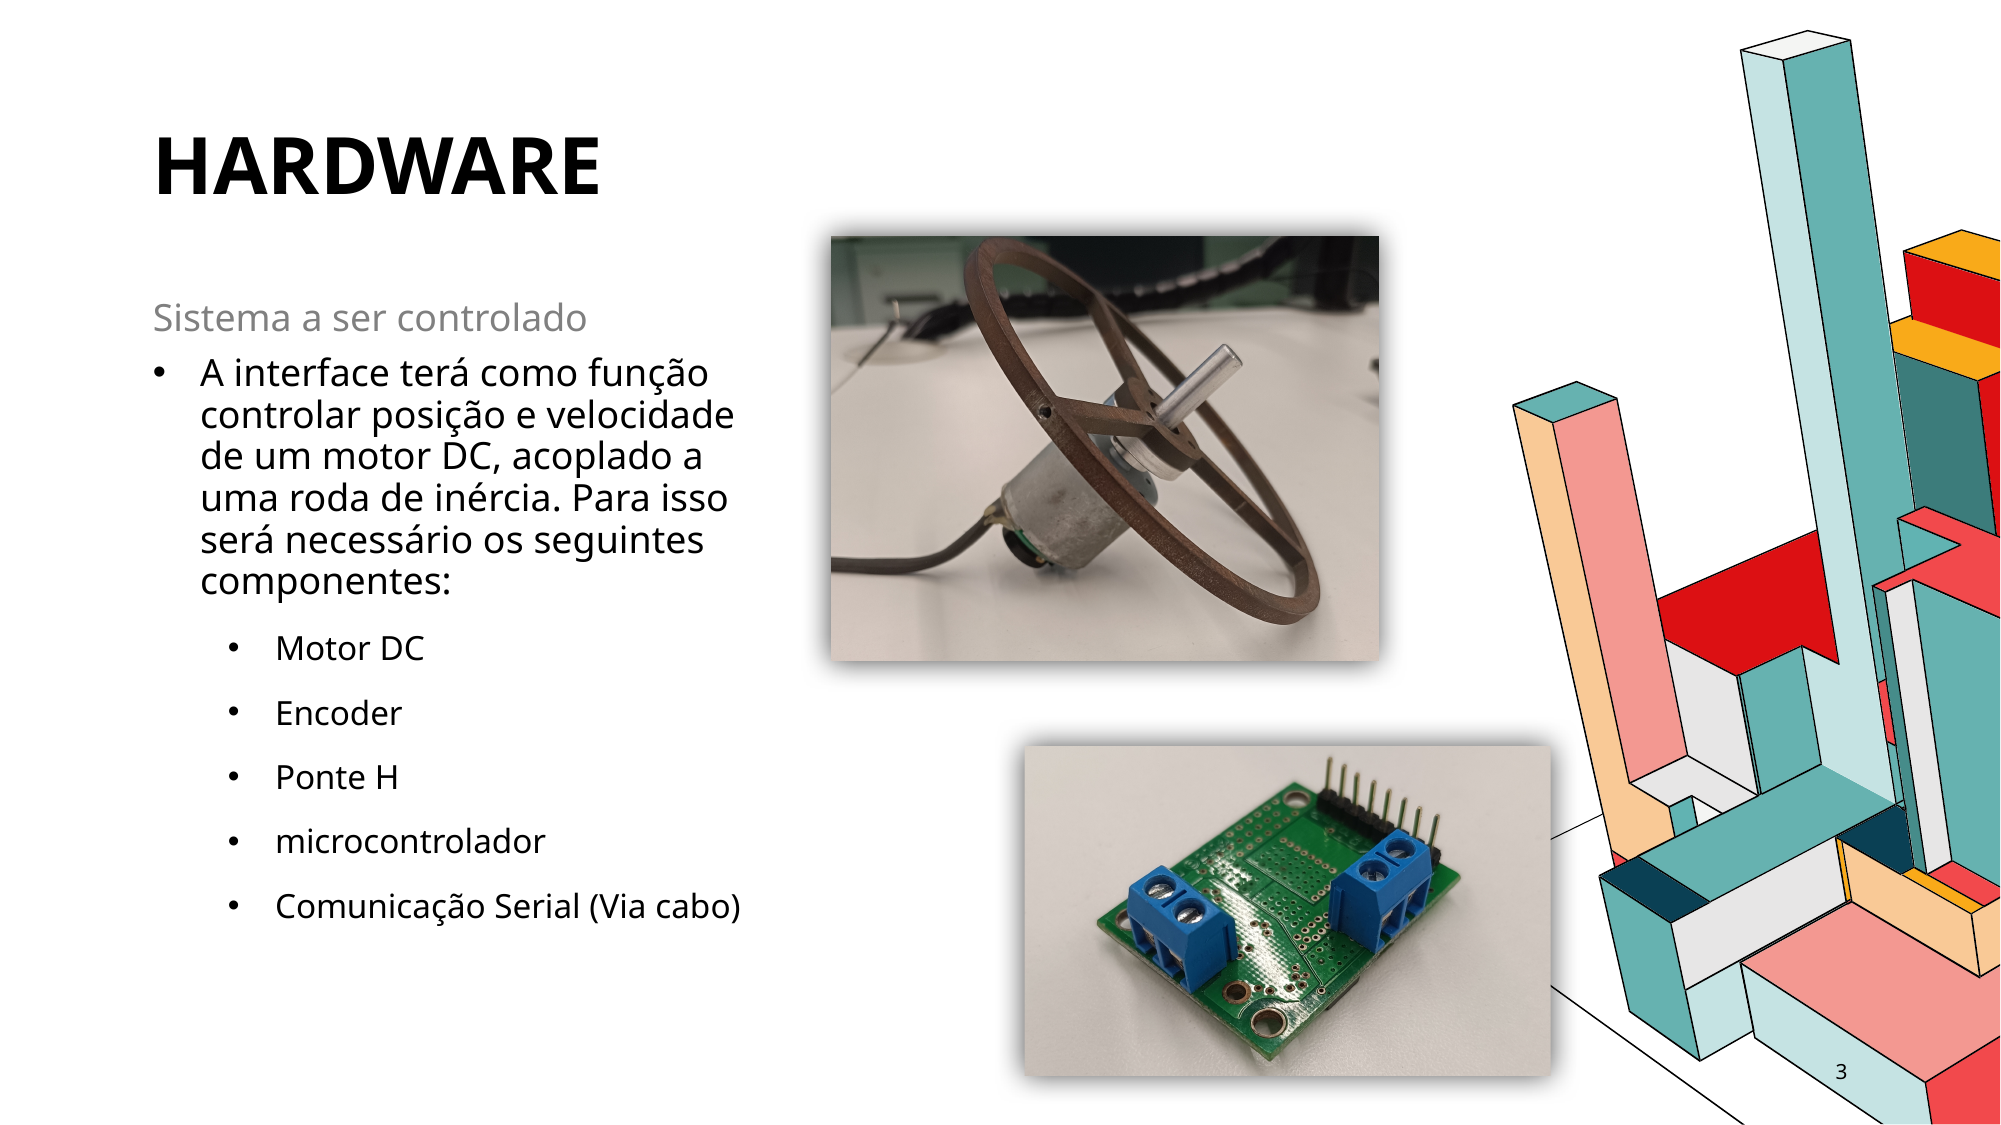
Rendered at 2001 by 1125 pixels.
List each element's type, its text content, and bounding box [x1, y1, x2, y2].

picture [831, 236, 1380, 661]
picture [1024, 746, 1551, 1076]
title Hardware [137, 59, 1863, 278]
list Sistema a ser controlado [138, 277, 738, 338]
slide_number 3 [1412, 1042, 1863, 1103]
list A interface terá como função controlar posição e velocidade de um motor DC, acoplado a uma roda de inércia. Para isso será necessário os seguintes componentes: Motor DC Encoder Ponte H microcontrolador Comunicação Serial (Via cabo) [138, 344, 797, 1017]
